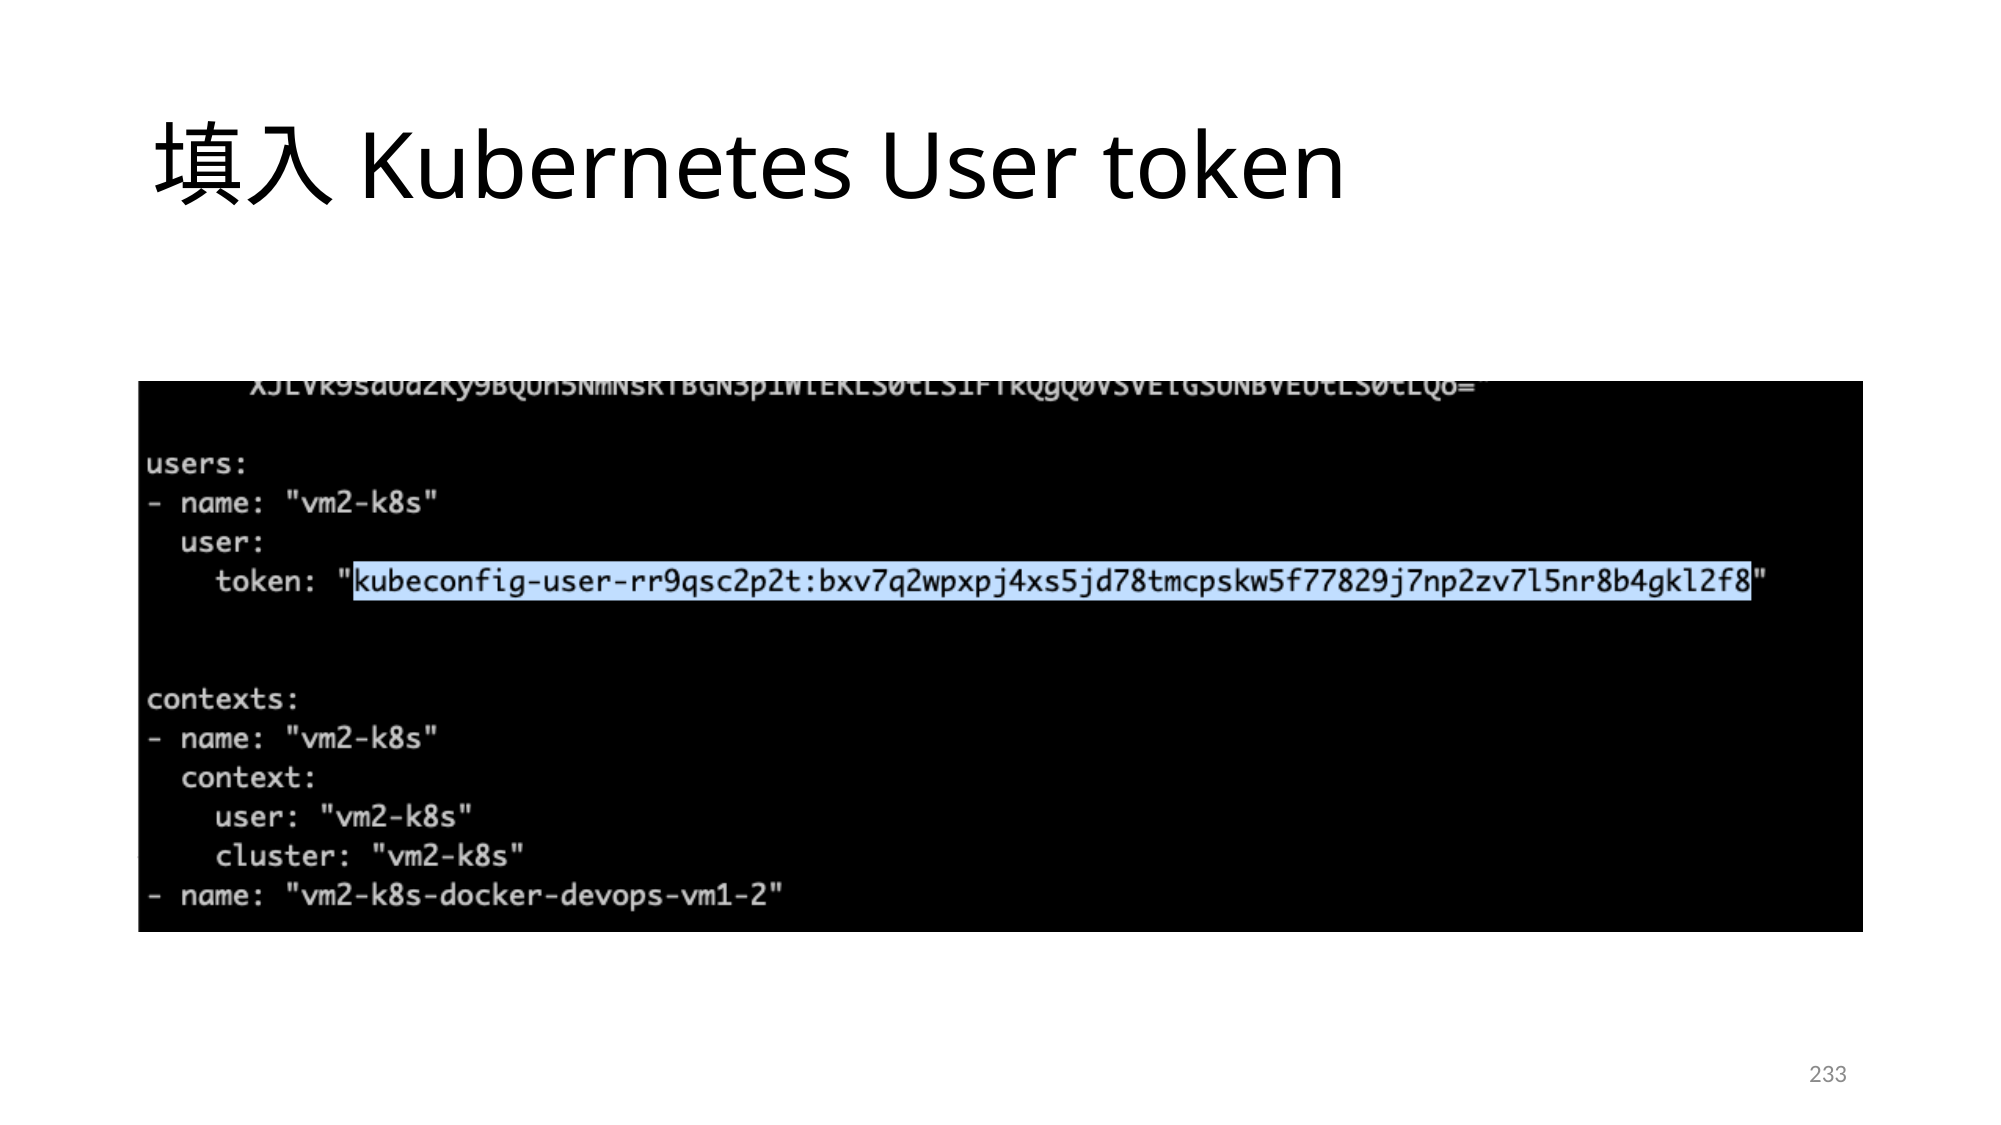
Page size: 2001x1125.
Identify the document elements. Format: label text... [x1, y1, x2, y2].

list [137, 381, 1863, 932]
slide_number 233 [1412, 1042, 1863, 1103]
title 填入Kubernetes User token [137, 59, 1863, 278]
